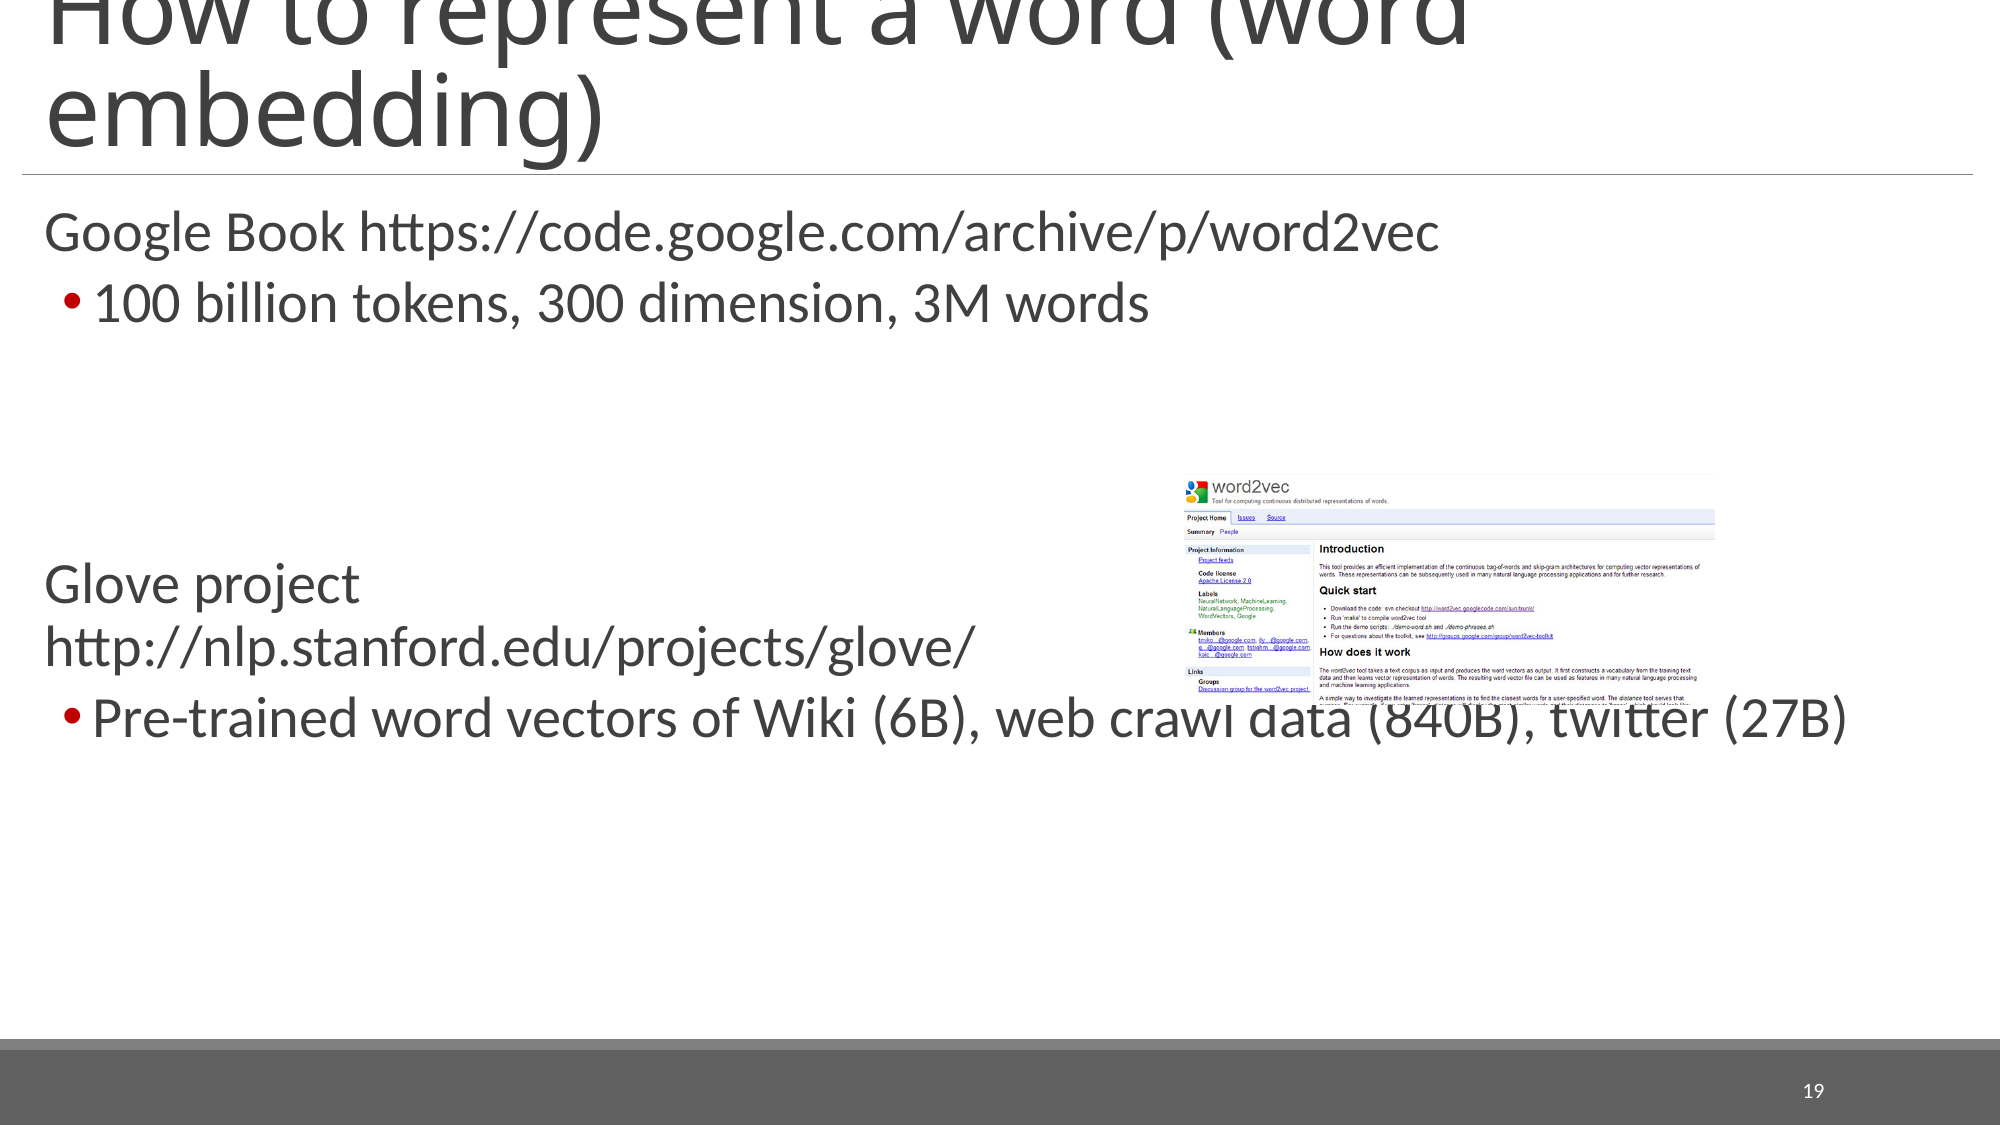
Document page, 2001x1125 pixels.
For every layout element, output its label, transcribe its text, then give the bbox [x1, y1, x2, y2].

slide_number 19 [1624, 1059, 1840, 1120]
list Google Book https://code.google.com/archive/p/word2vec 100 billion tokens, 300 dimension, 3M words Glove project http://nlp.stanford.edu/projects/glove/ Pre-trained word vectors of Wiki (6B), web crawl data (840B), twitter (27B) [29, 193, 1969, 1030]
picture [1183, 473, 1715, 706]
title How to represent a word (word embedding) [29, 43, 1969, 175]
